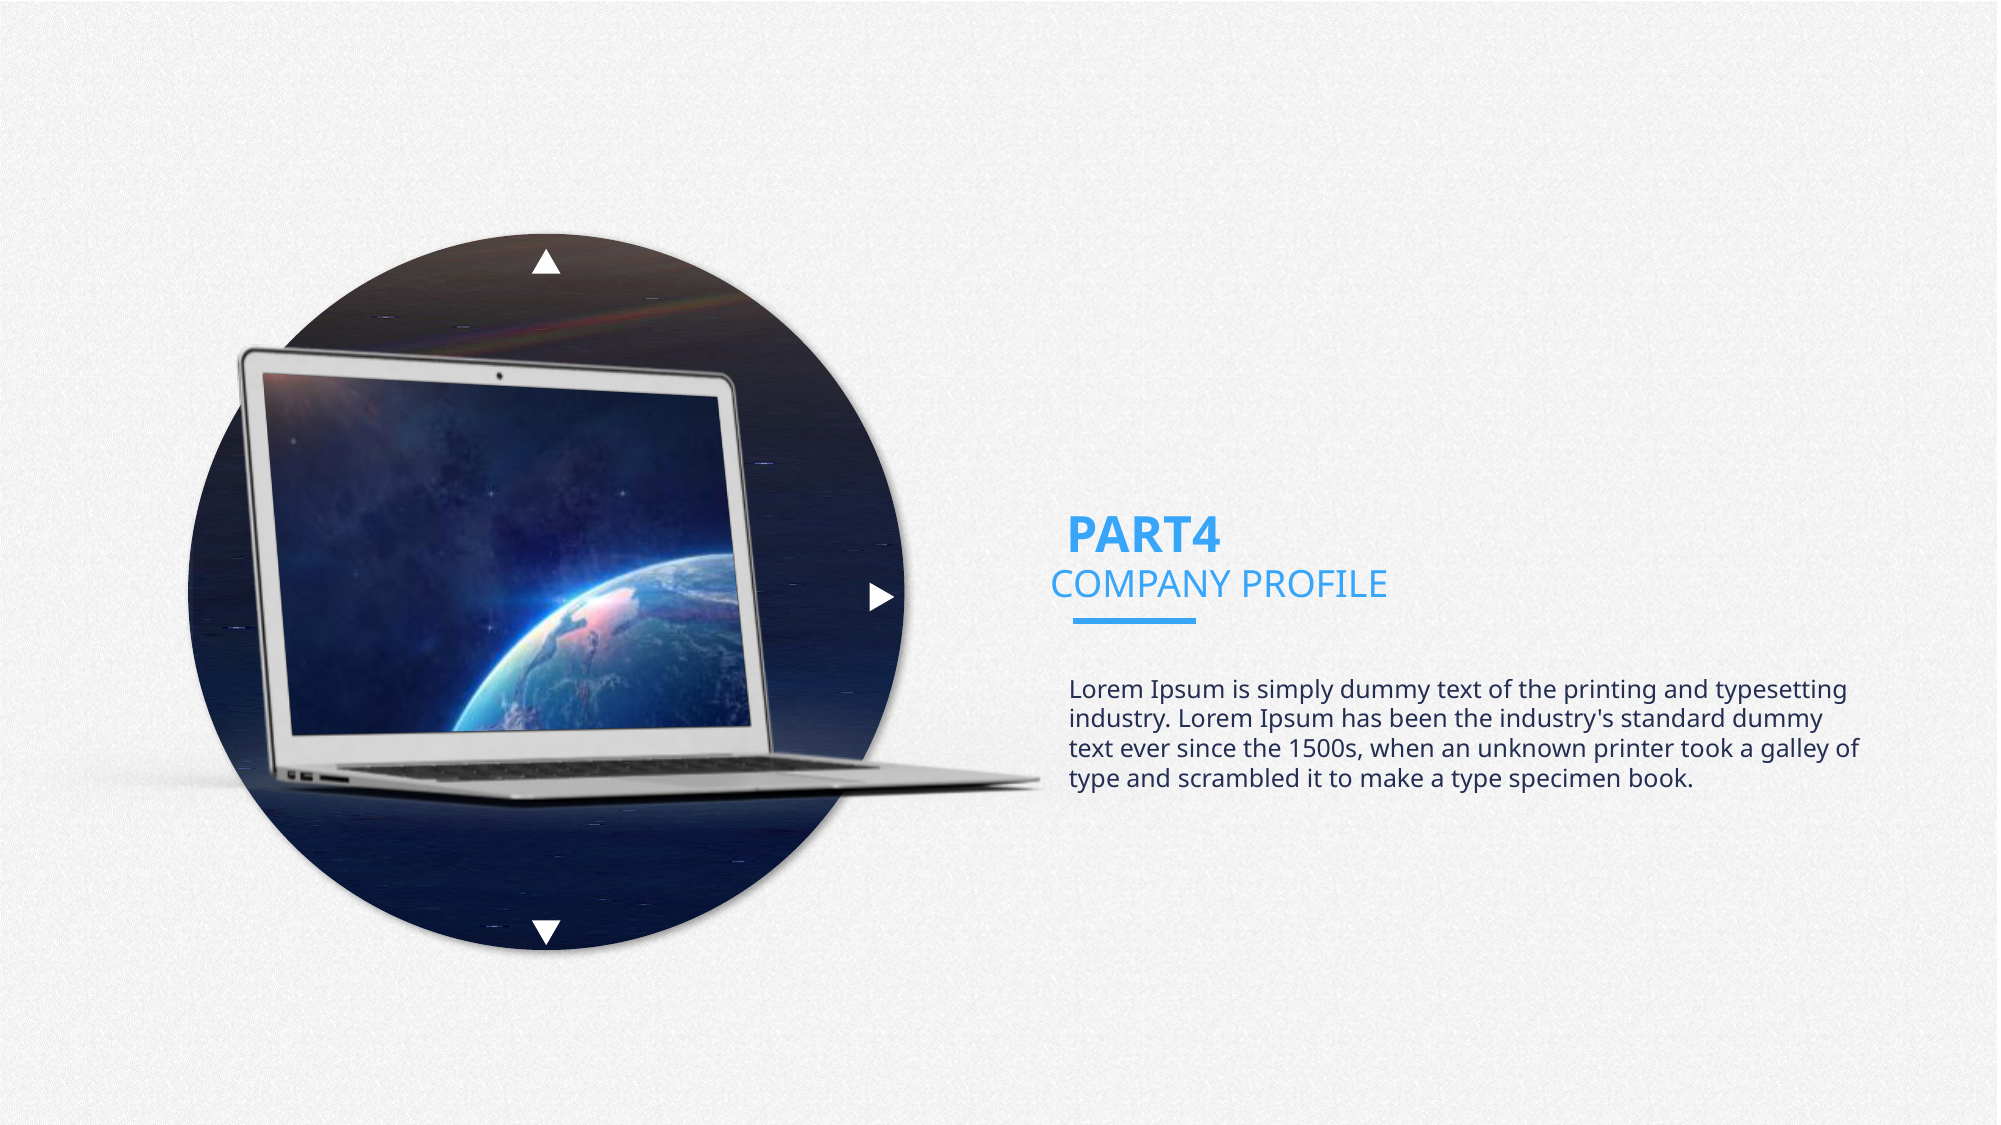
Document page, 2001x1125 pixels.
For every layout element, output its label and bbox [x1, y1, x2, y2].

text_box [24, 298, 1492, 1008]
picture [0, 1, 1997, 1125]
